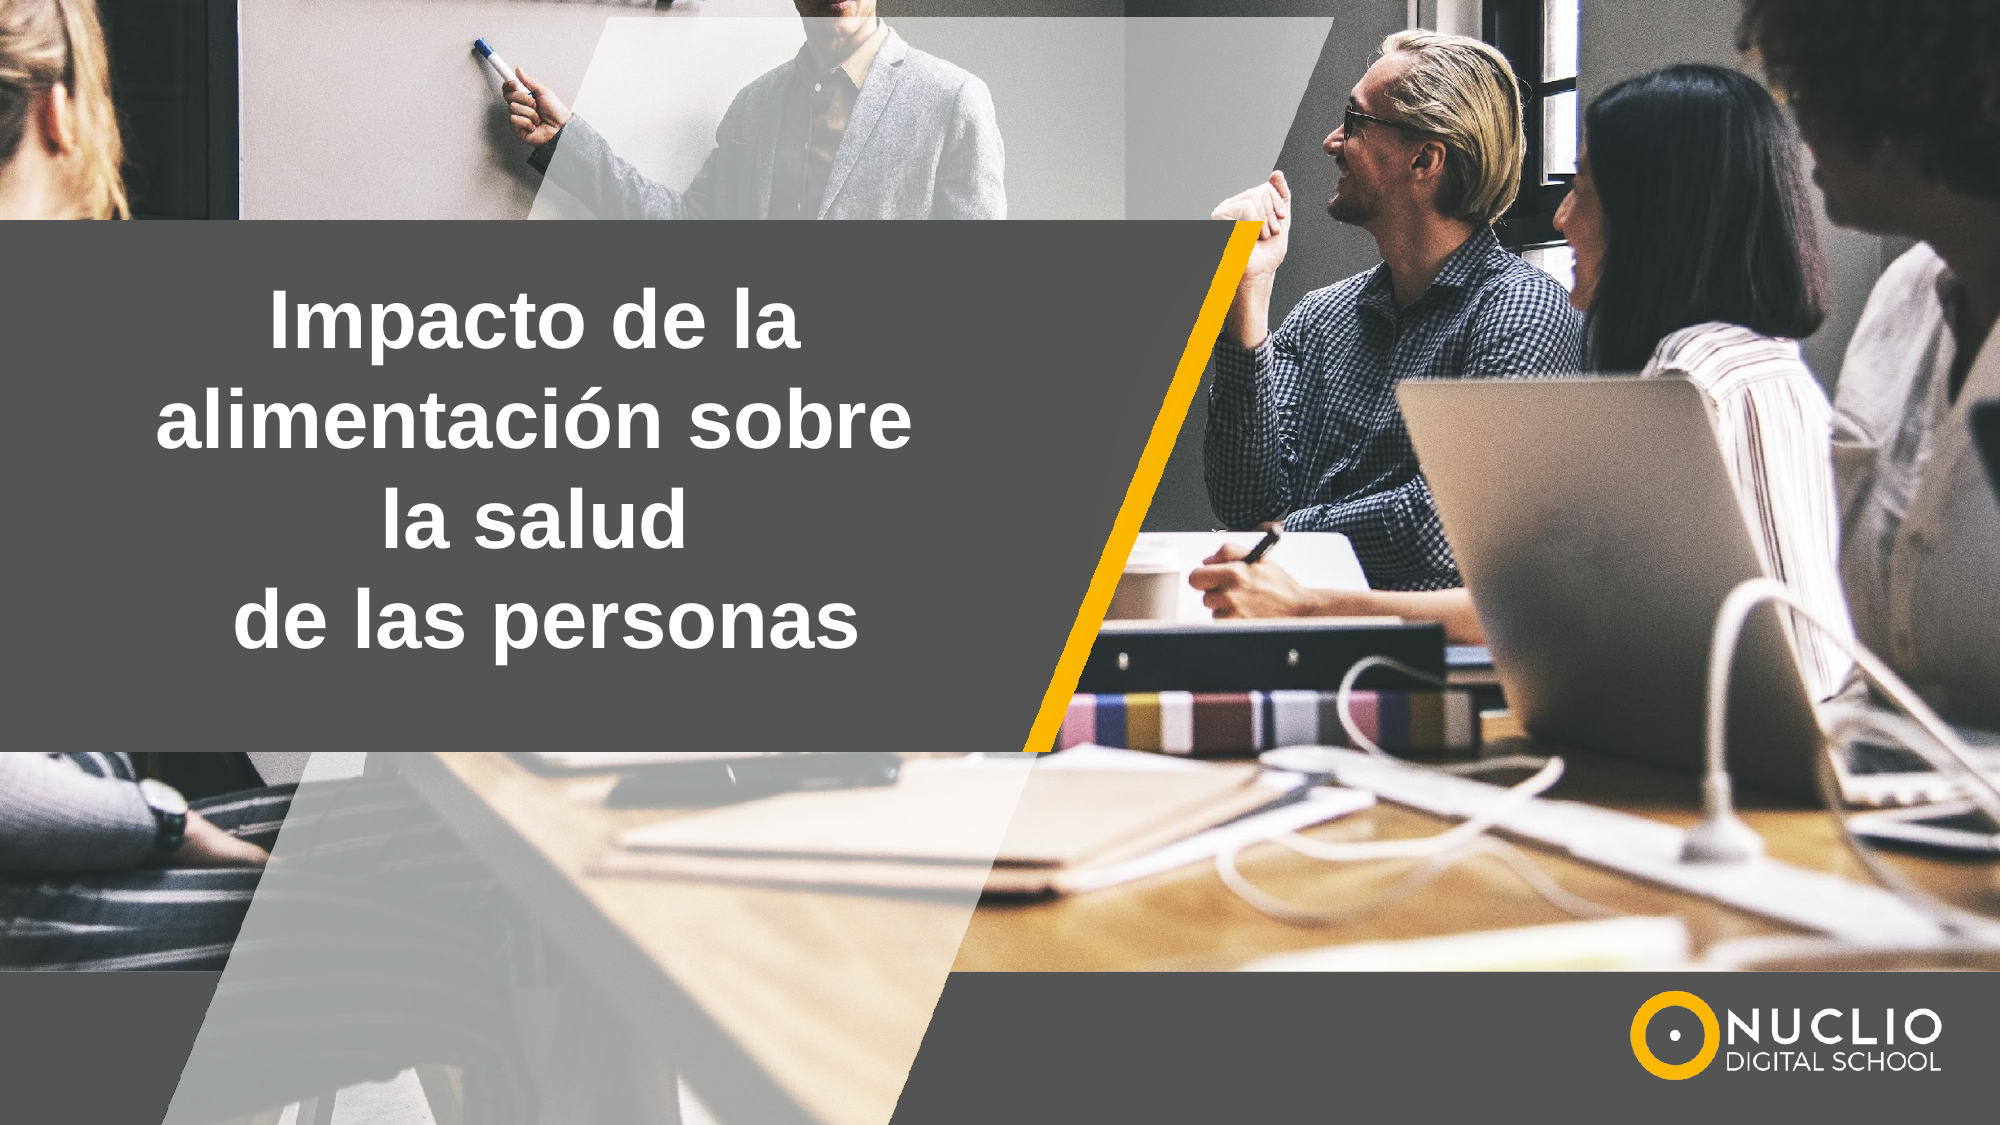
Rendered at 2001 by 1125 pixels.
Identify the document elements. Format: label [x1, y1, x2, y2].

list [0, 17, 2000, 1125]
picture [1624, 986, 1947, 1084]
picture [0, 0, 2000, 17]
